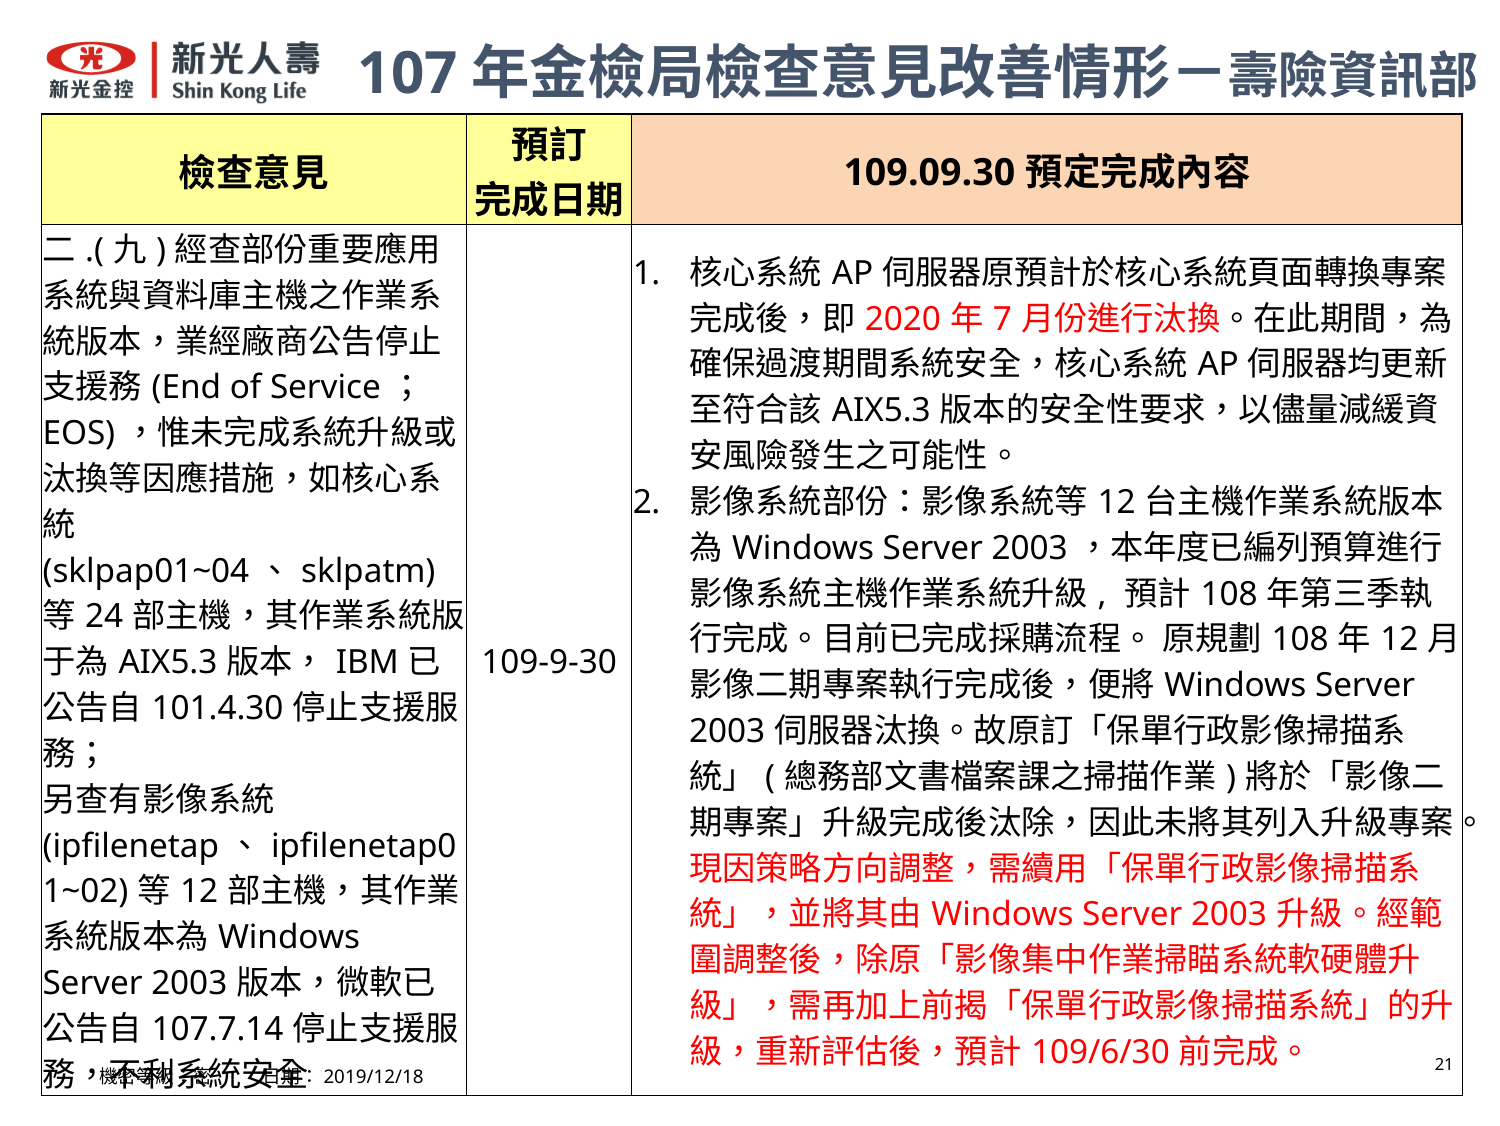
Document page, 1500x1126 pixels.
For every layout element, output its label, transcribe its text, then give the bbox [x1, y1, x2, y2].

text_box 107年金檢局檢查意見改善情形－壽險資訊部 [336, 28, 1500, 113]
table_cell 二.(九)經查部份重要應用系統與資料庫主機之作業系統版本，業經廠商公告停止支援務(End of Service；EOS)，惟未完成系統升級或汰換等因應措施，如核心系統(sklpap01~04、sklpatm)等24部主機，其作業系統版于為AIX5.3版本，IBM已公告自101.4.30停止支援服務； 另查有影像系統(ipfilenetap、ipfilenetap01~02)等12部主機，其作業系統版本為Windows Server 2003版本，微軟已公告自107.7.14停止支援服務，不利系統安全 [42, 225, 466, 1095]
table_header 109.09.30預定完成內容 [632, 115, 1461, 224]
table_cell 核心系統AP伺服器原預計於核心系統頁面轉換專案完成後，即2020年7月份進行汰換。在此期間，為確保過渡期間系統安全，核心系統AP伺服器均更新至符合該AIX5.3版本的安全性要求，以儘量減緩資安風險發生之可能性。 影像系統部份：影像系統等12台主機作業系統版本為Windows Server 2003，本年度已編列預算進行影像系統主機作業系統升級, 預計108年第三季執行完成。目前已完成採購流程。 原規劃108年12月影像二期專案執行完成後，便將Windows Server 2003伺服器汰換。故原訂「保單行政影像掃描系統」(總務部文書檔案課之掃描作業)將於「影像二期專案」升級完成後汰除，因此未將其列入升級專案。現因策略方向調整，需續用「保單行政影像掃描系統」，並將其由Windows Server 2003升級。經範圍調整後，除原「影像集中作業掃瞄系統軟硬體升級」，需再加上前揭「保單行政影像掃描系統」的升級，重新評估後，預計109/6/30前完成。 [632, 225, 1462, 1095]
table_header 檢查意見 [42, 115, 466, 224]
table_cell 109-9-30 [467, 225, 631, 1047]
picture [0, 0, 1500, 1126]
footer 機密等級：密 日期：2019/12/18 [99, 1047, 1212, 1095]
table_header 預訂 完成日期 [467, 115, 631, 224]
